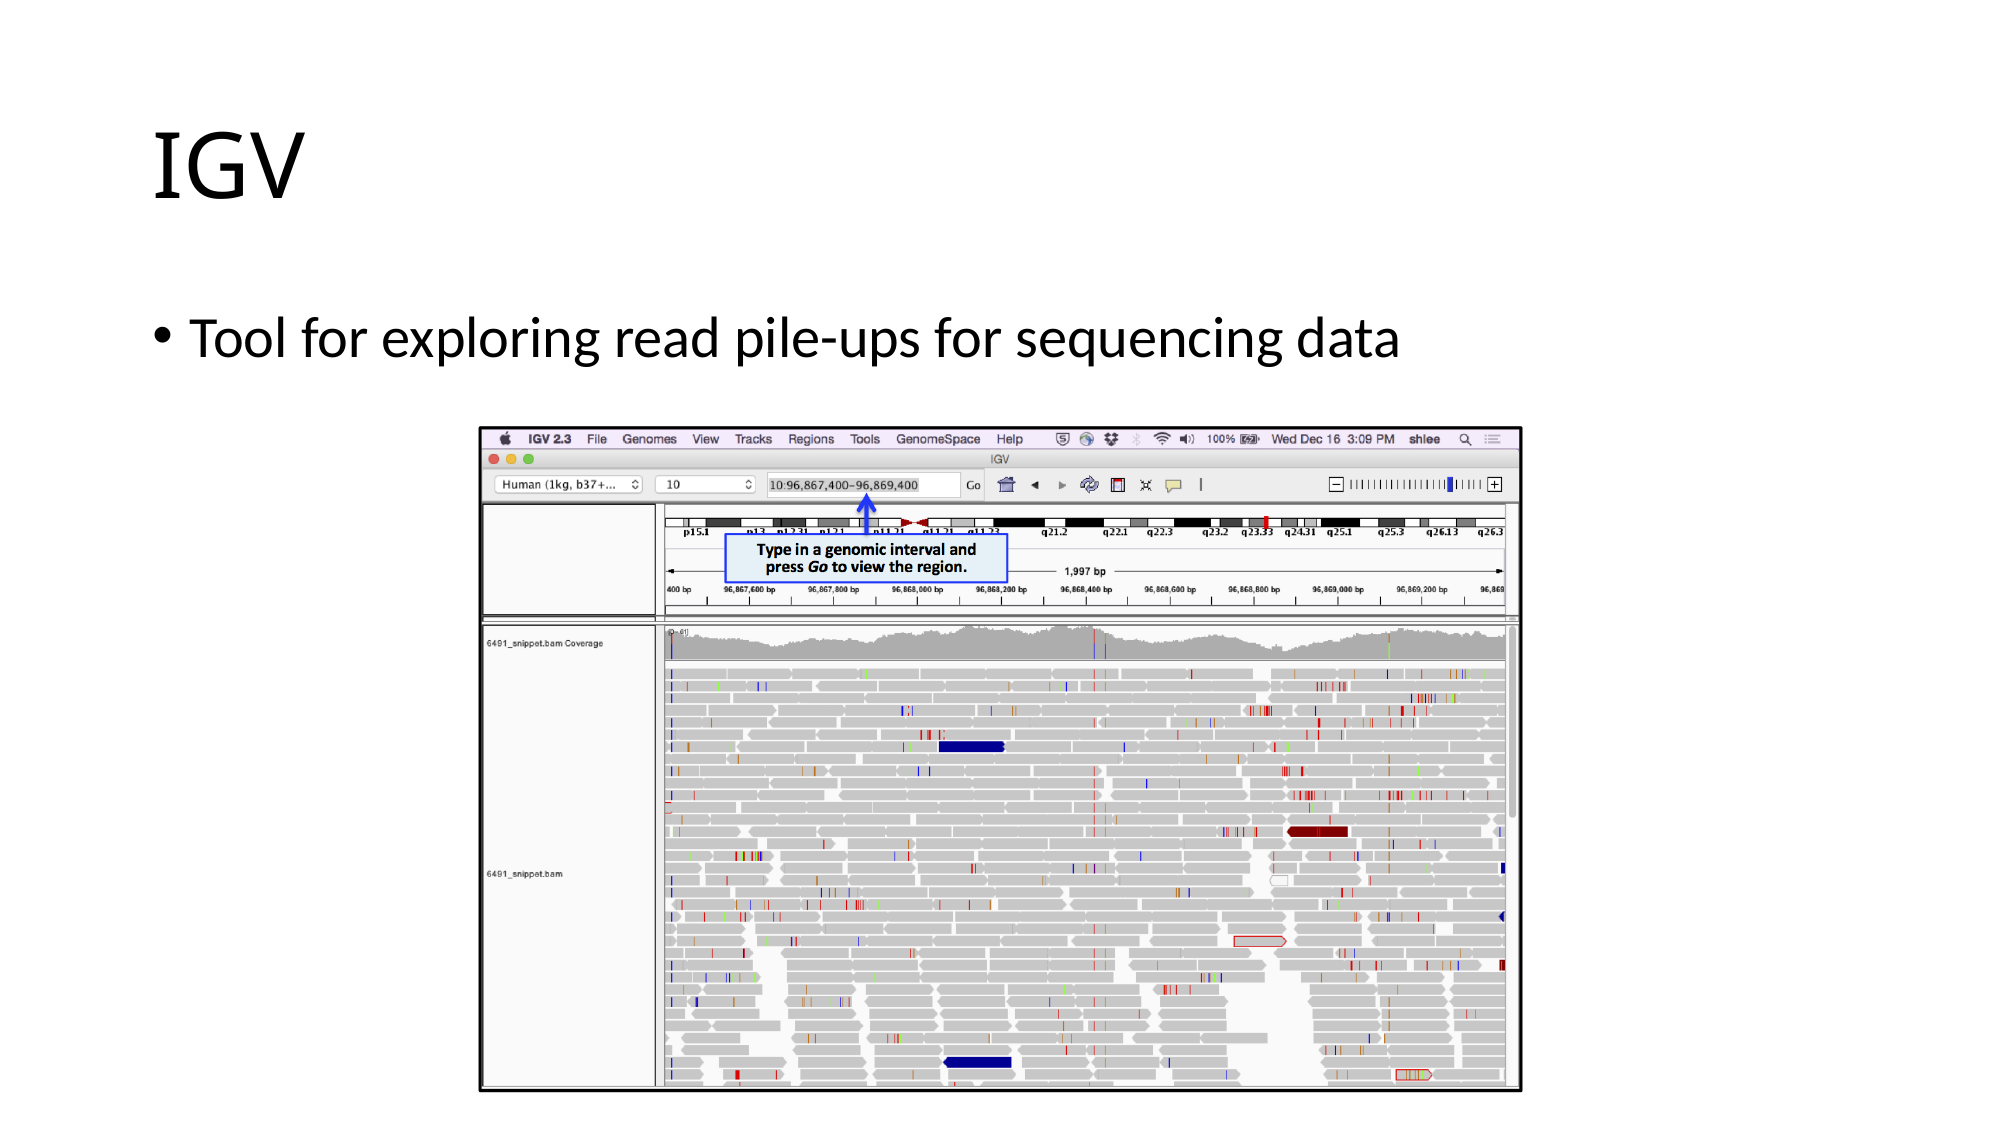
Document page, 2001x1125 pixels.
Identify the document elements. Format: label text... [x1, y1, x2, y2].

title IGV [137, 59, 1863, 278]
picture [477, 425, 1523, 1093]
list Tool for exploring read pile-ups for sequencing data [137, 299, 1863, 397]
